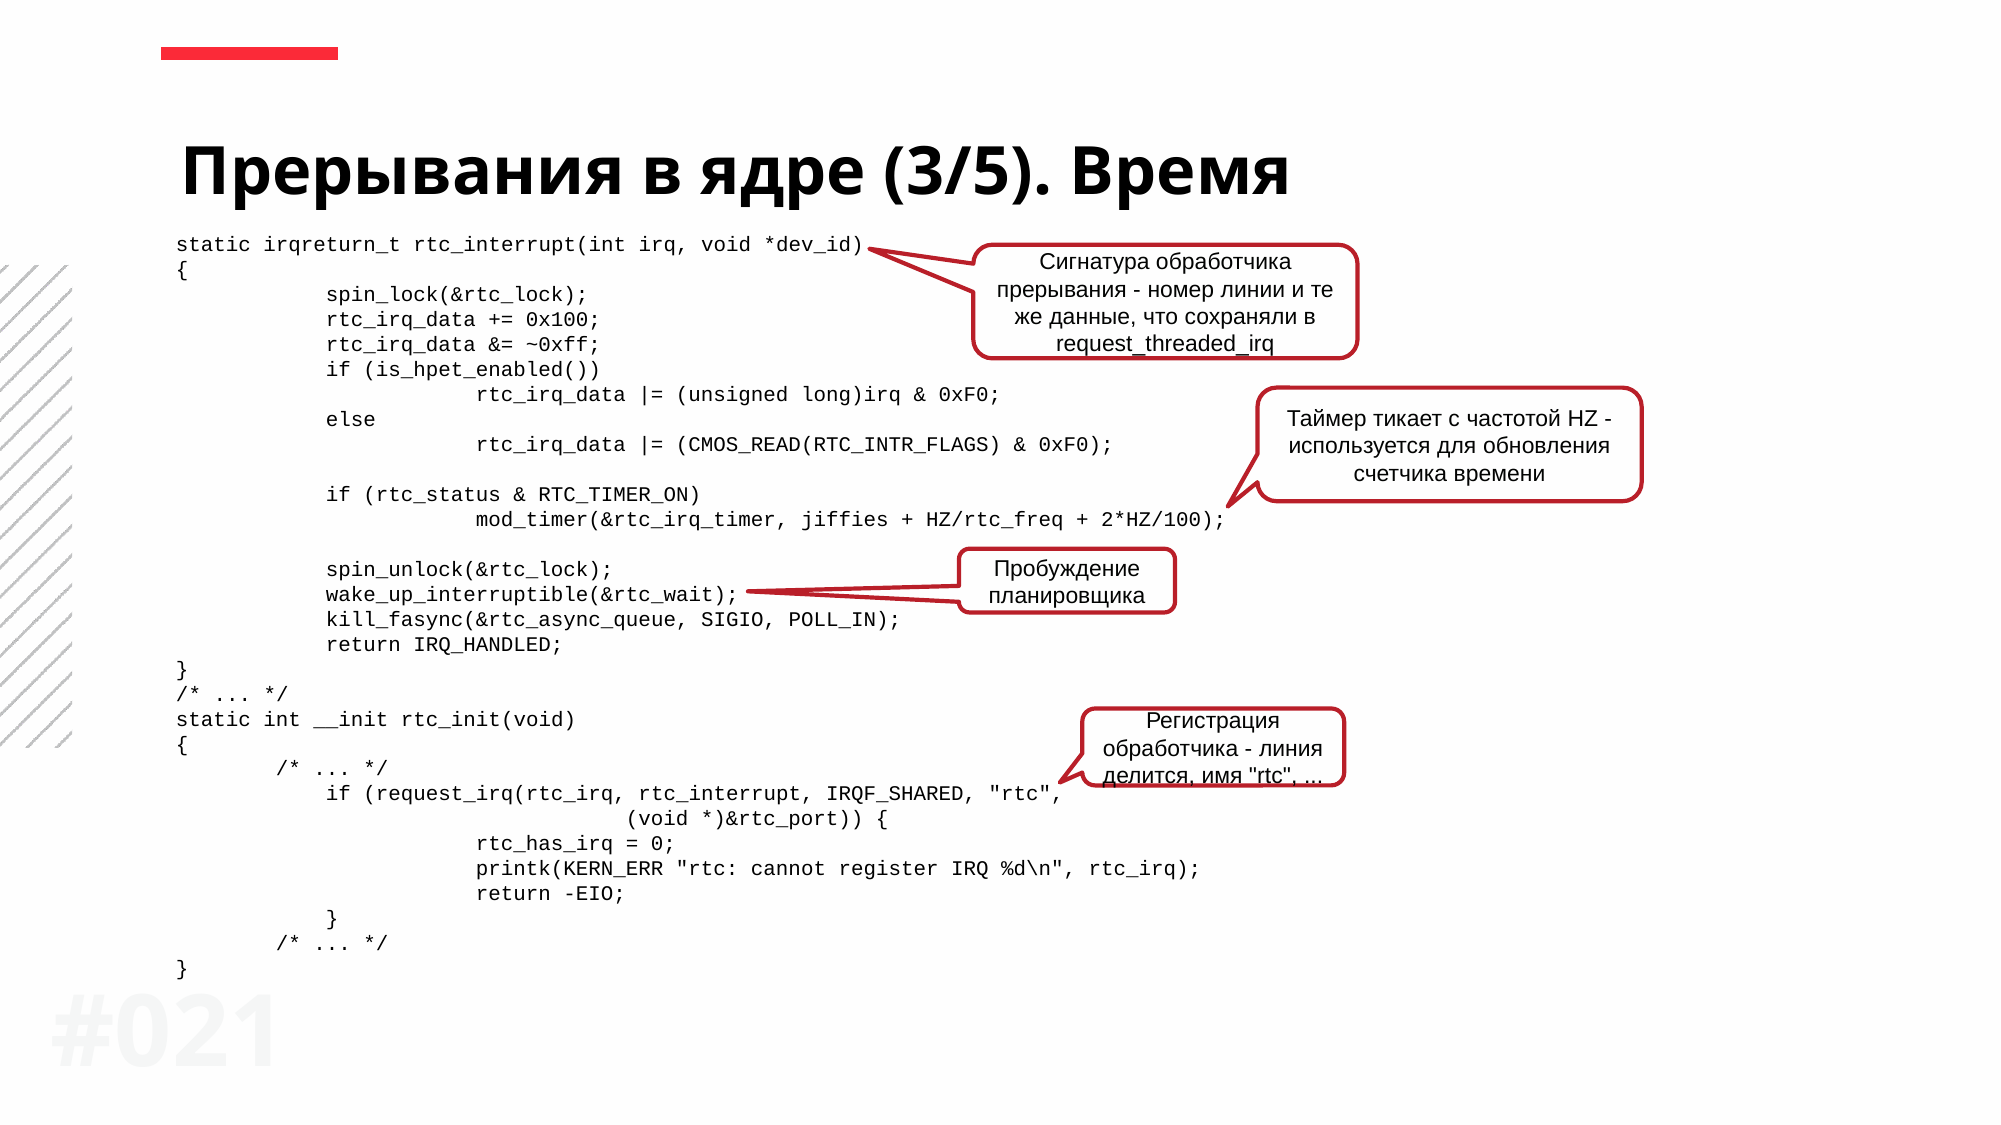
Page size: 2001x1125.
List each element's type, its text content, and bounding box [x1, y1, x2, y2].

picture [0, 264, 73, 748]
text_box static irqreturn_t rtc_interrupt(int irq, void *dev_id) { spin_lock(&rtc_lock); rtc_irq_data += 0x100; rtc_irq_data &= ~0xff; if (is_hpet_enabled()) rtc_irq_data |= (unsigned long)irq & 0xF0; else rtc_irq_data |= (CMOS_READ(RTC_INTR_FLAGS) & 0xF0); if (rtc_status & RTC_TIMER_ON) mod_timer(&rtc_irq_timer, jiffies + HZ/rtc_freq + 2*HZ/100); spin_unlock(&rtc_lock); wake_up_interruptible(&rtc_wait); kill_fasync(&rtc_async_queue, SIGIO, POLL_IN); return IRQ_HANDLED; } /* ... */ static int __init rtc_init(void) { /* ... */ if (request_irq(rtc_irq, rtc_interrupt, IRQF_SHARED, "rtc", (void *)&rtc_port)) { rtc_has_irq = 0; printk(KERN_ERR "rtc: cannot register IRQ %d\n", rtc_irq); return -EIO; } /* ... */ } [161, 223, 1581, 988]
text_box Сигнатура обработчика прерывания - номер линии и те же данные, что сохраняли в request_threaded_irq [867, 242, 1360, 361]
text_box Таймер тикает с частотой HZ - используется для обновления счетчика времени [1225, 385, 1644, 509]
text_box Регистрация обработчика - линия делится, имя "rtc", ... [1058, 706, 1347, 788]
list Прерывания в ядре (3/5). Время [161, 129, 1757, 265]
text_box Пробуждение планировщика [745, 546, 1178, 615]
slide_number #021 [35, 960, 486, 1125]
